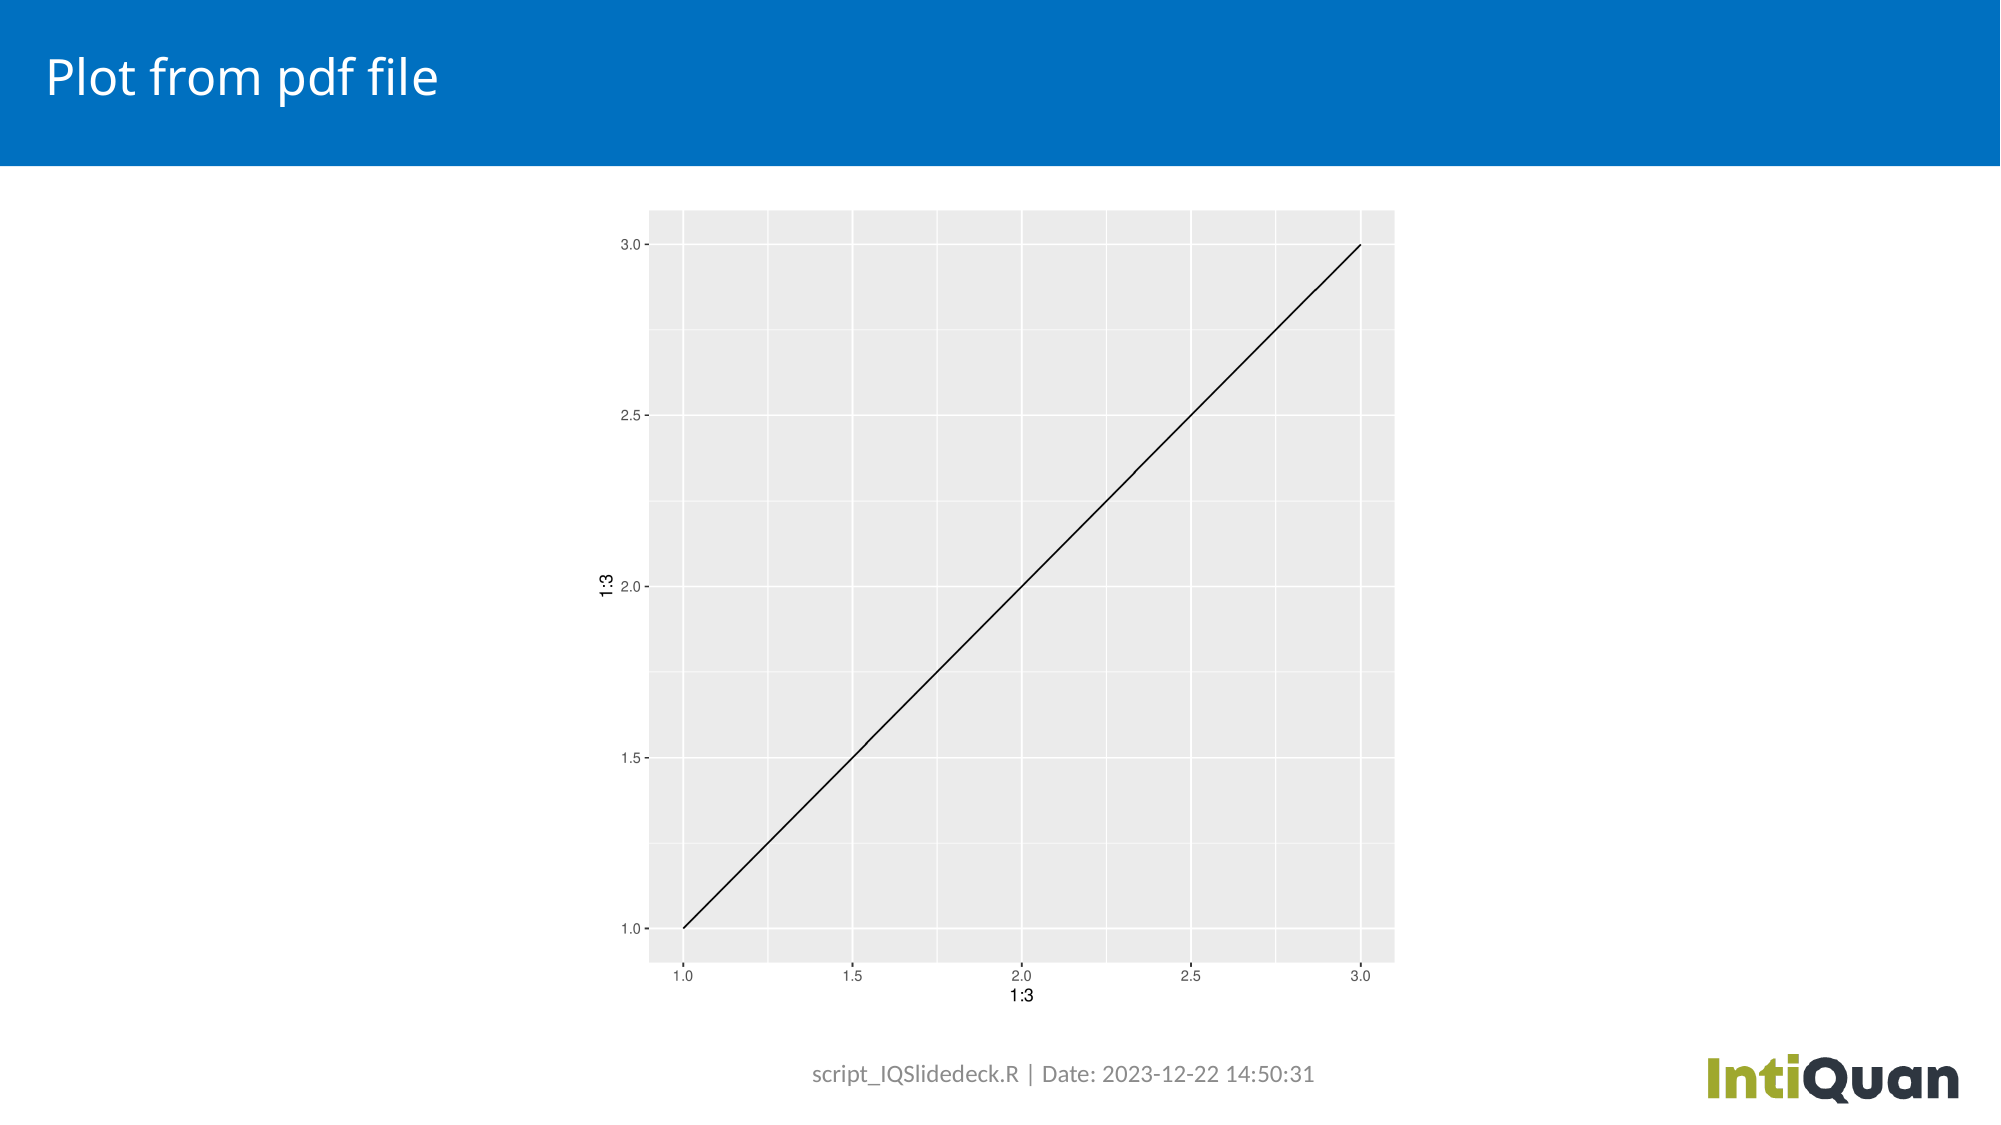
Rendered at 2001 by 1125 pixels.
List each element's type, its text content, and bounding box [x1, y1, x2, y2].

title Plot from pdf file [0, 0, 2000, 167]
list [41, 201, 1953, 1014]
picture [1704, 1048, 1959, 1110]
footer script_IQSlidedeck.R | Date: 2023-12-22 14:50:31 [449, 1042, 1679, 1103]
